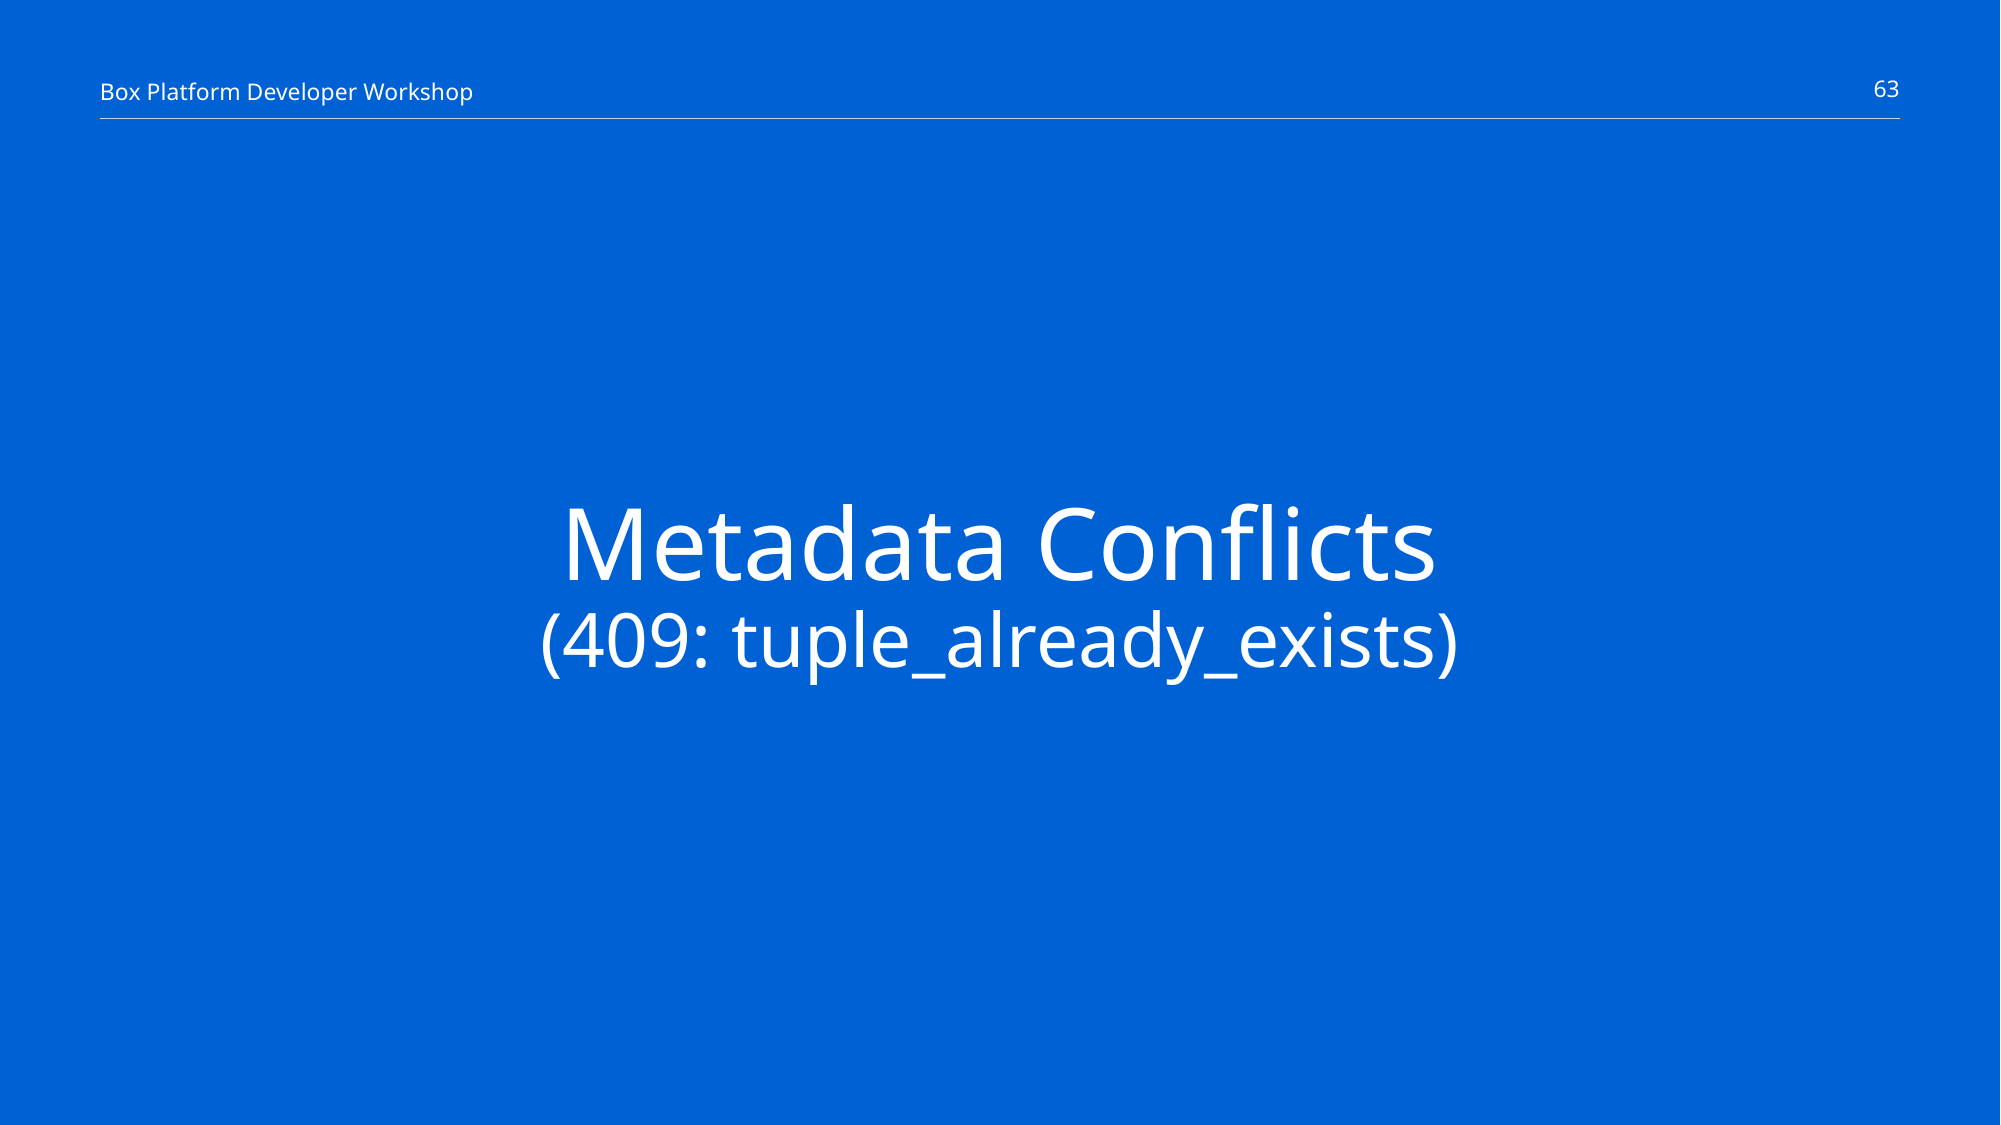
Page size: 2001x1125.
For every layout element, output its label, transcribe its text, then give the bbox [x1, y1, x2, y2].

title Metadata Conflicts (409: tuple_already_exists) [99, 468, 1900, 830]
